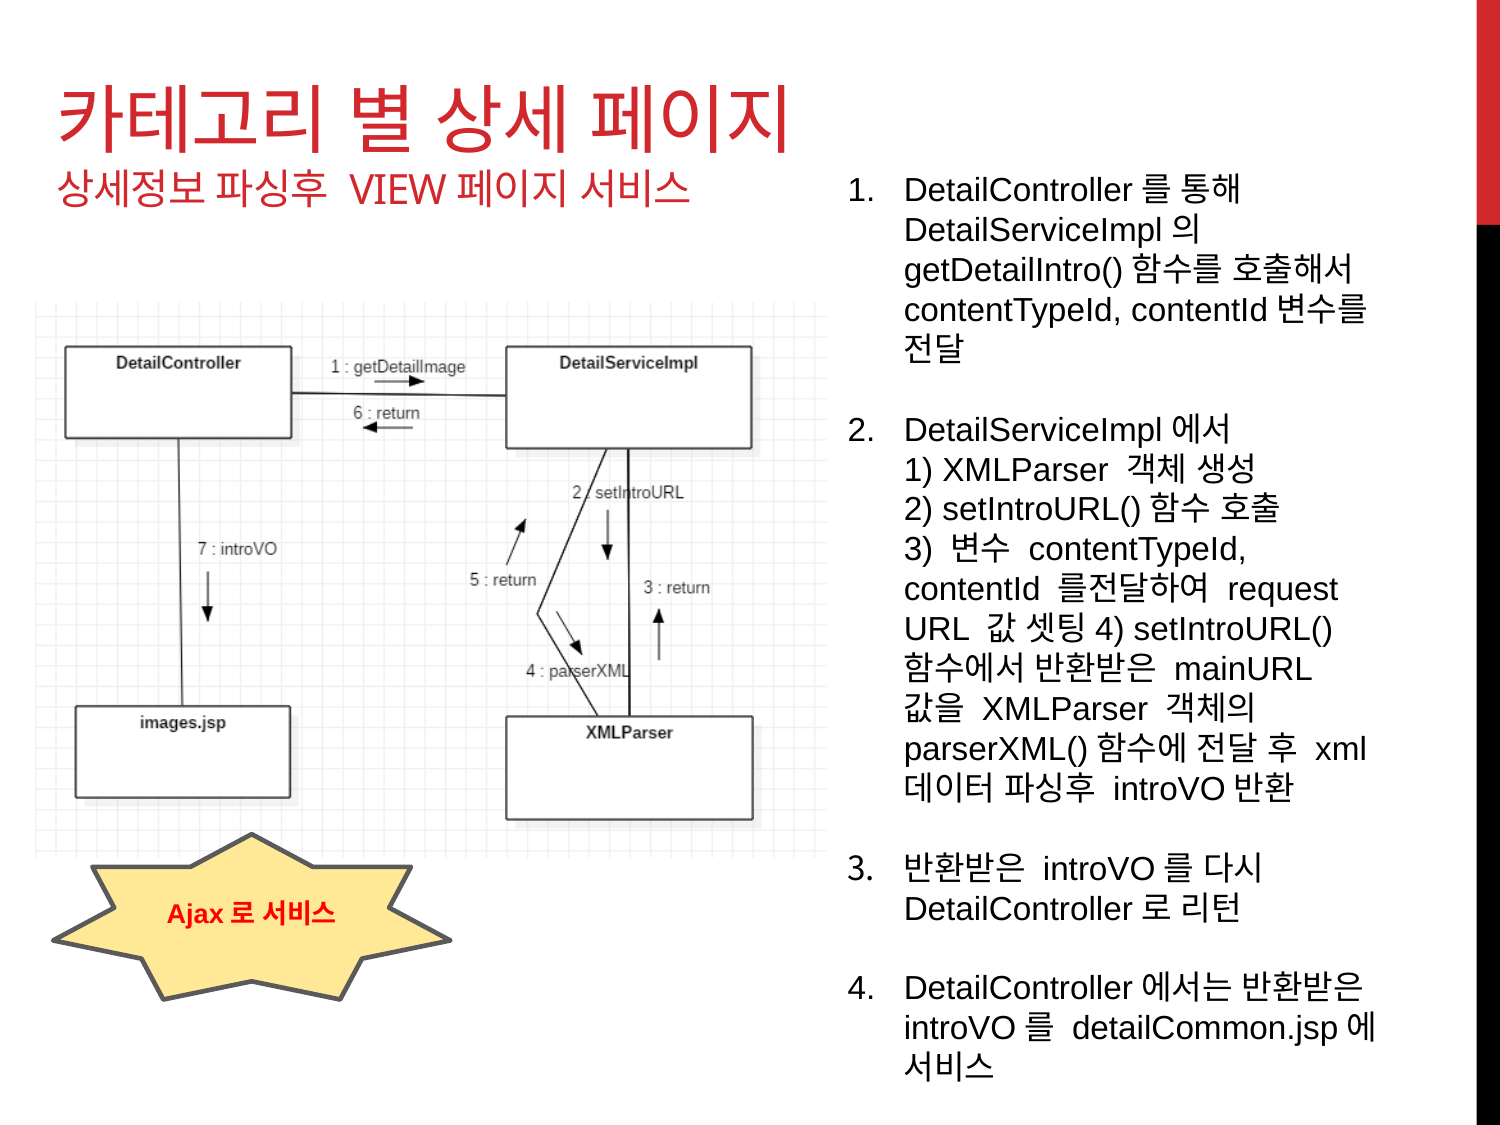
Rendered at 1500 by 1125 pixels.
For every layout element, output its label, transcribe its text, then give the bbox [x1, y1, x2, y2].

title 카테고리 별 상세 페이지 상세정보 파싱후 VIEW페이지 서비스 [41, 0, 992, 221]
text_box Ajax로 서비스 [50, 863, 453, 1002]
text_box DetailController를 통해 DetailServiceImpl의 getDetailIntro()함수를 호출해서 contentTypeId, contentId변수를 전달 DetailServiceImpl에서 1) XMLParser 객체 생성 2) setIntroURL()함수 호출 3) 변수 contentTypeId, contentId 를전달하여 request URL 값 셋팅4) setIntroURL() 함수에서 반환받은 mainURL 값을 XMLParser 객체의 parserXML()함수에 전달 후 xml 데이터 파싱후 introVO반환 반환받은 introVO를 다시 DetailController로 리턴 DetailController에서는 반환받은 introVO를 detailCommon.jsp에 서비스 [832, 160, 1400, 1125]
picture [35, 302, 828, 858]
